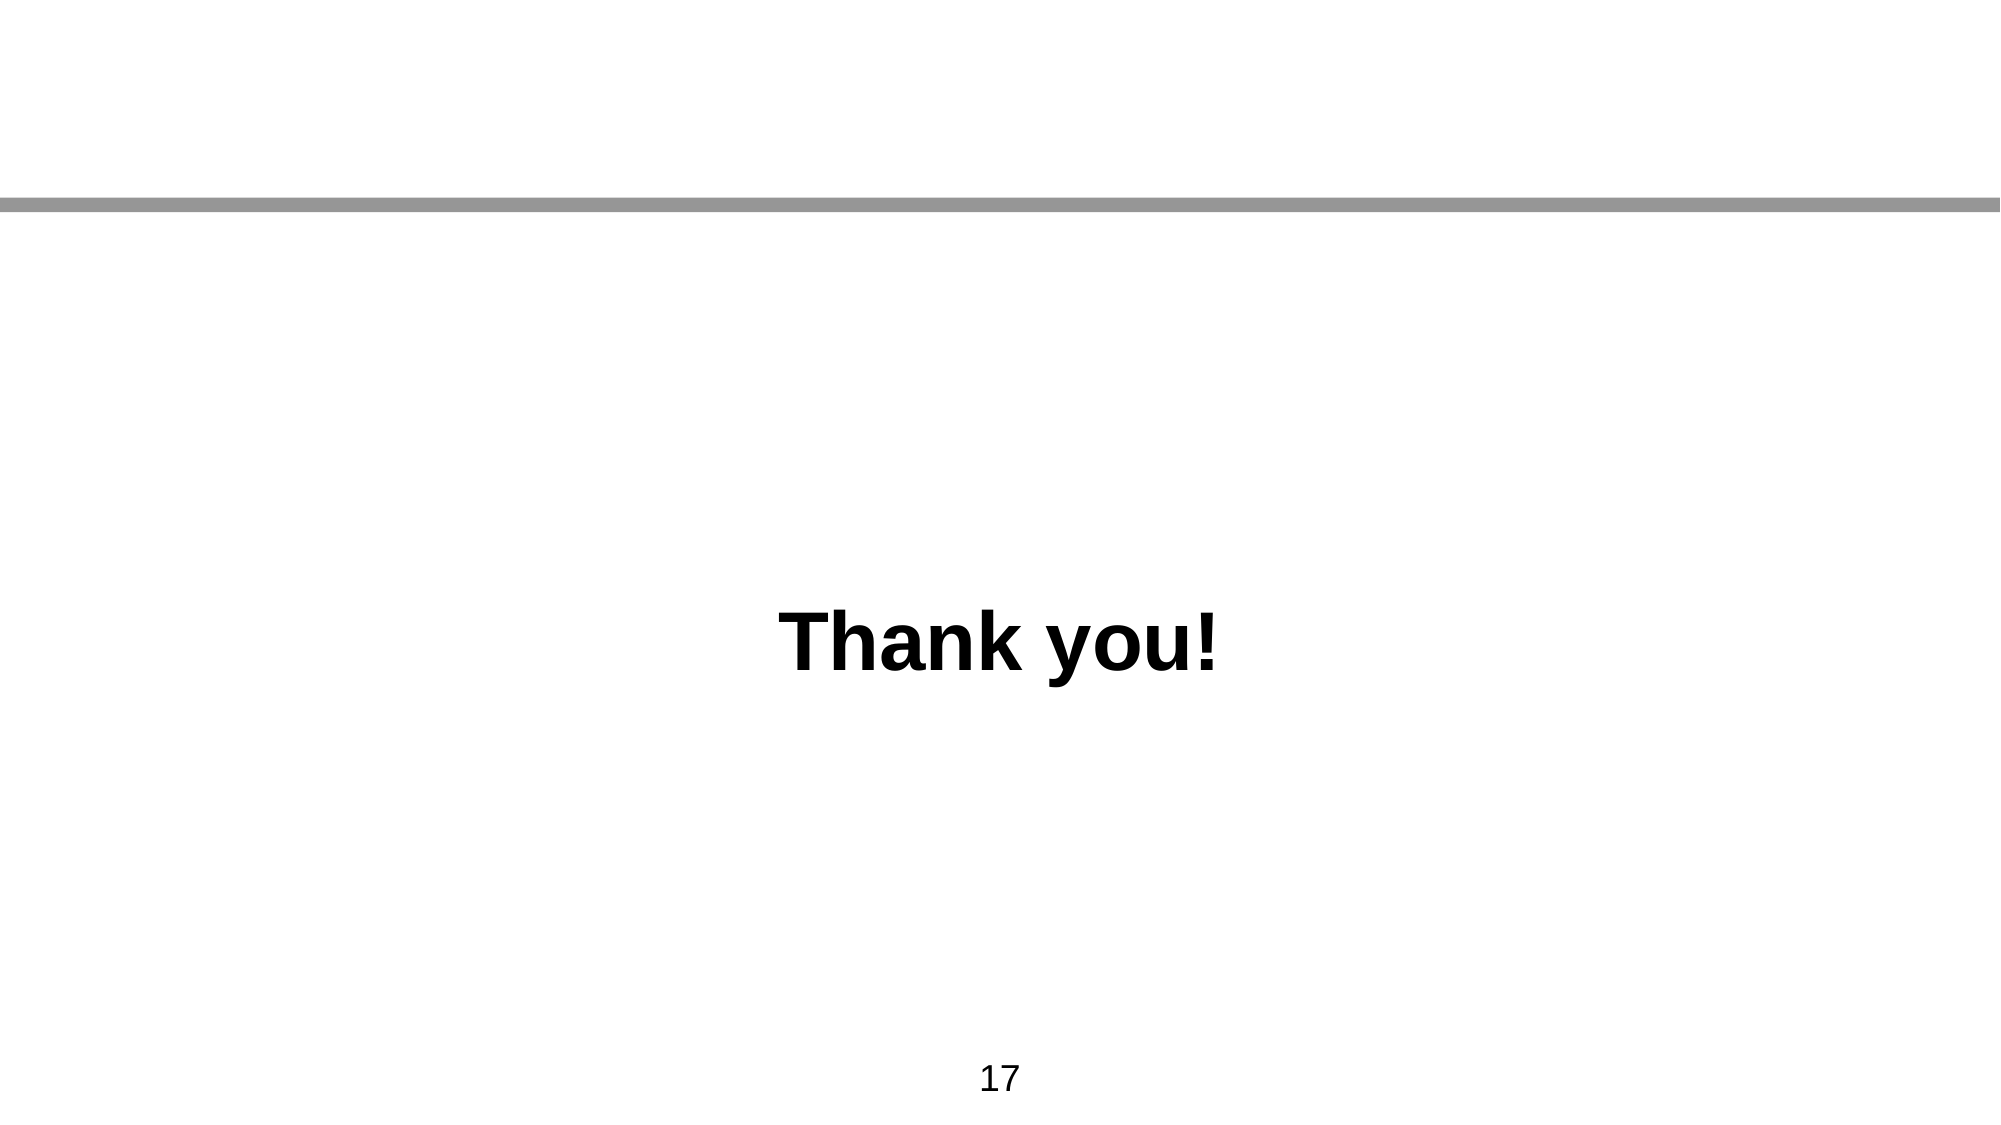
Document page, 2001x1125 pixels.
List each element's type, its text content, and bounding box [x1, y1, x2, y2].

slide_number 17 [149, 1046, 1851, 1101]
title Thank you! [0, 574, 2000, 700]
